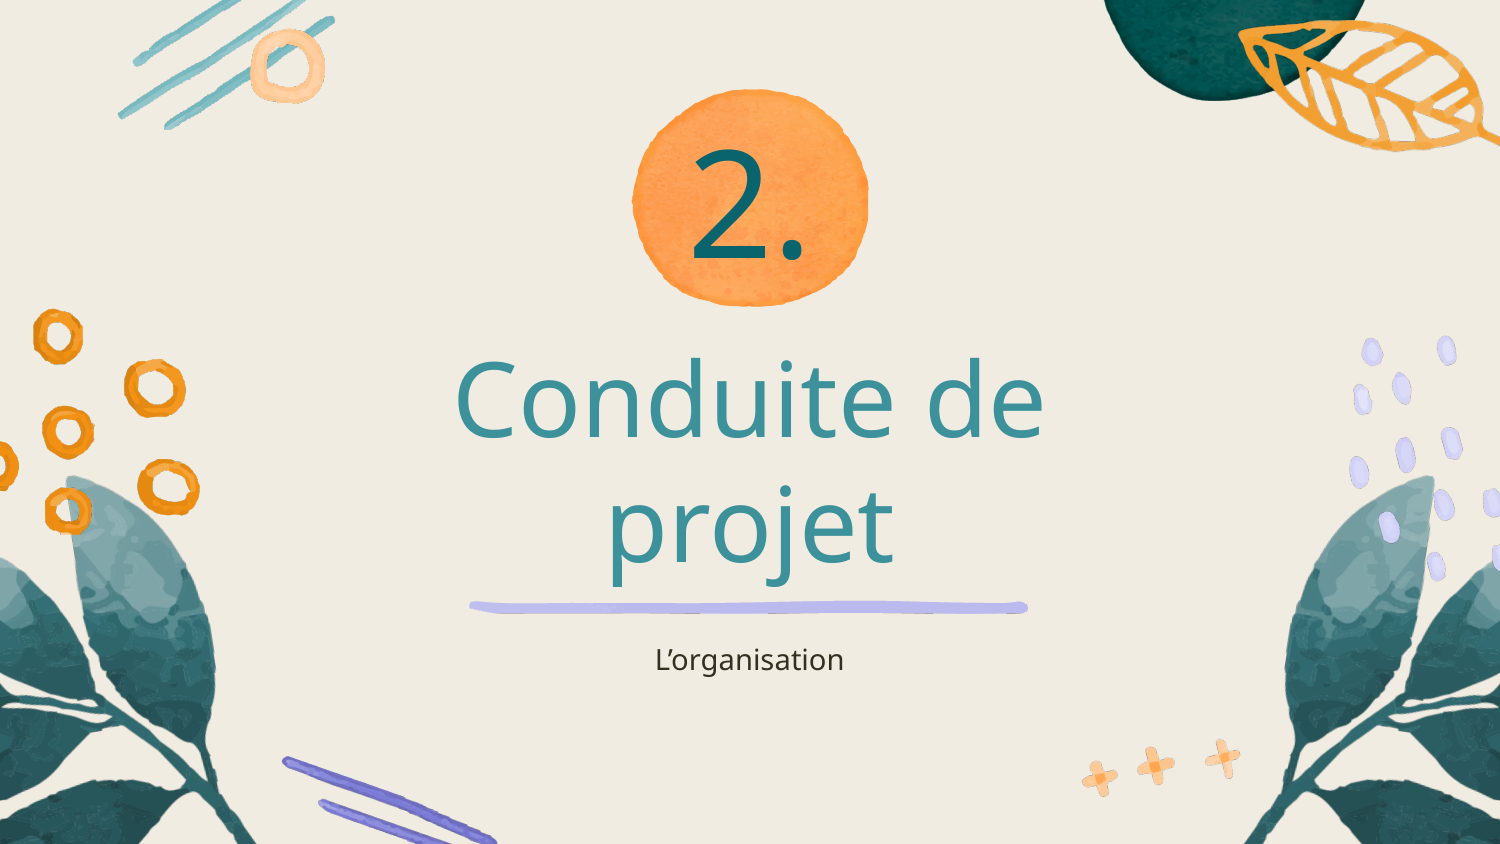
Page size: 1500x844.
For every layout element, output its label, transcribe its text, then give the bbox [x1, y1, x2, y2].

picture [117, 0, 335, 130]
picture [271, 755, 501, 844]
subtitle L’organisation [551, 626, 949, 733]
picture [1100, 0, 1370, 100]
picture [468, 600, 1031, 618]
title Conduite de projet [392, 318, 1108, 601]
picture [1239, 21, 1500, 155]
picture [1071, 316, 1500, 844]
picture [0, 308, 271, 844]
picture [630, 89, 870, 307]
